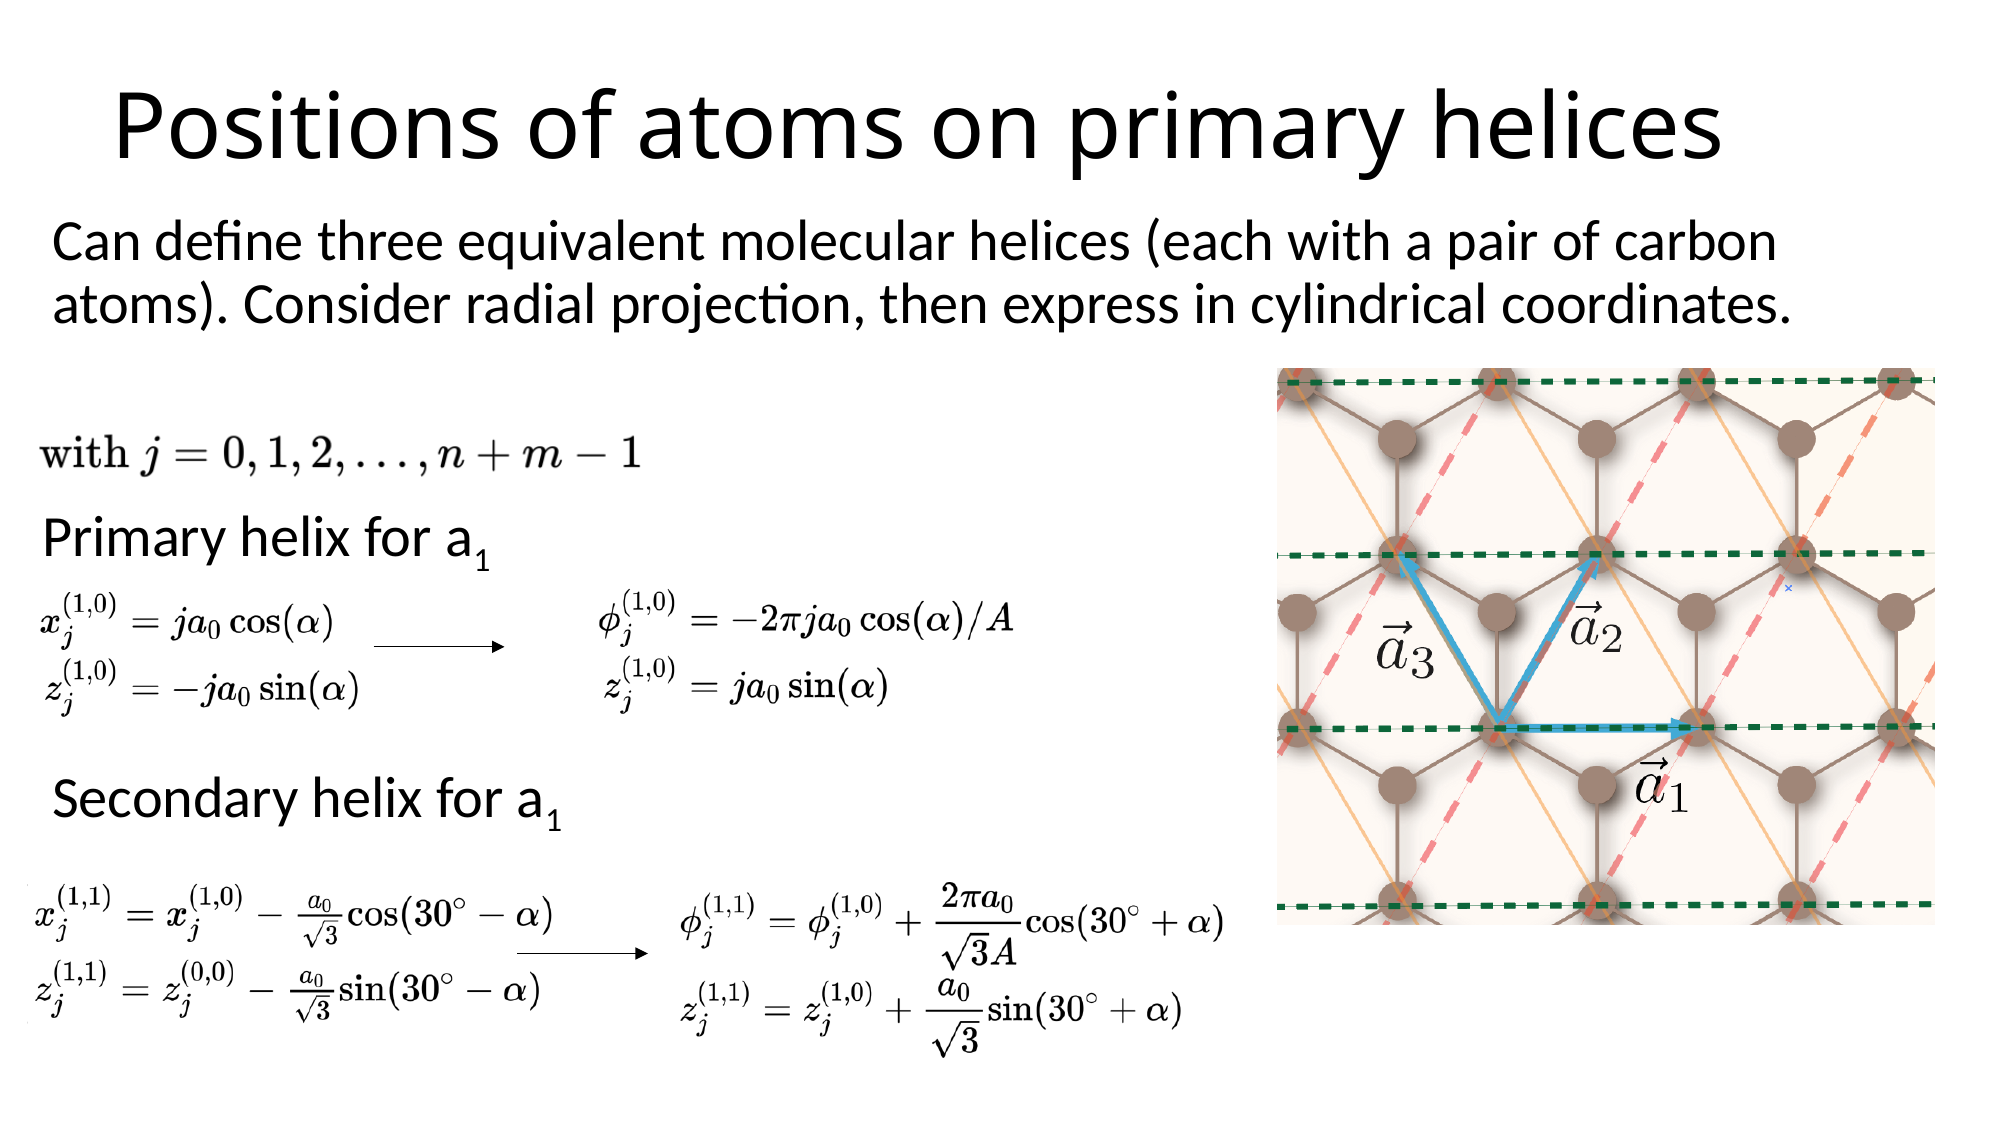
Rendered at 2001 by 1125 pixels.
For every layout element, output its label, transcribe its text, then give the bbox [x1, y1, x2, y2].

list Can define three equivalent molecular helices (each with a pair of carbon atoms). Consider radial projection, then express in cylindrical coordinates. [37, 203, 1935, 352]
title Positions of atoms on primary helices [96, 19, 1822, 203]
picture [679, 882, 1238, 1062]
picture [27, 882, 569, 1026]
picture [568, 587, 1027, 720]
text_box Secondary helix for a1 [37, 752, 623, 847]
text_box Primary helix for a1 [27, 492, 511, 587]
picture [27, 422, 661, 485]
picture [1277, 368, 1935, 925]
picture [35, 591, 374, 720]
